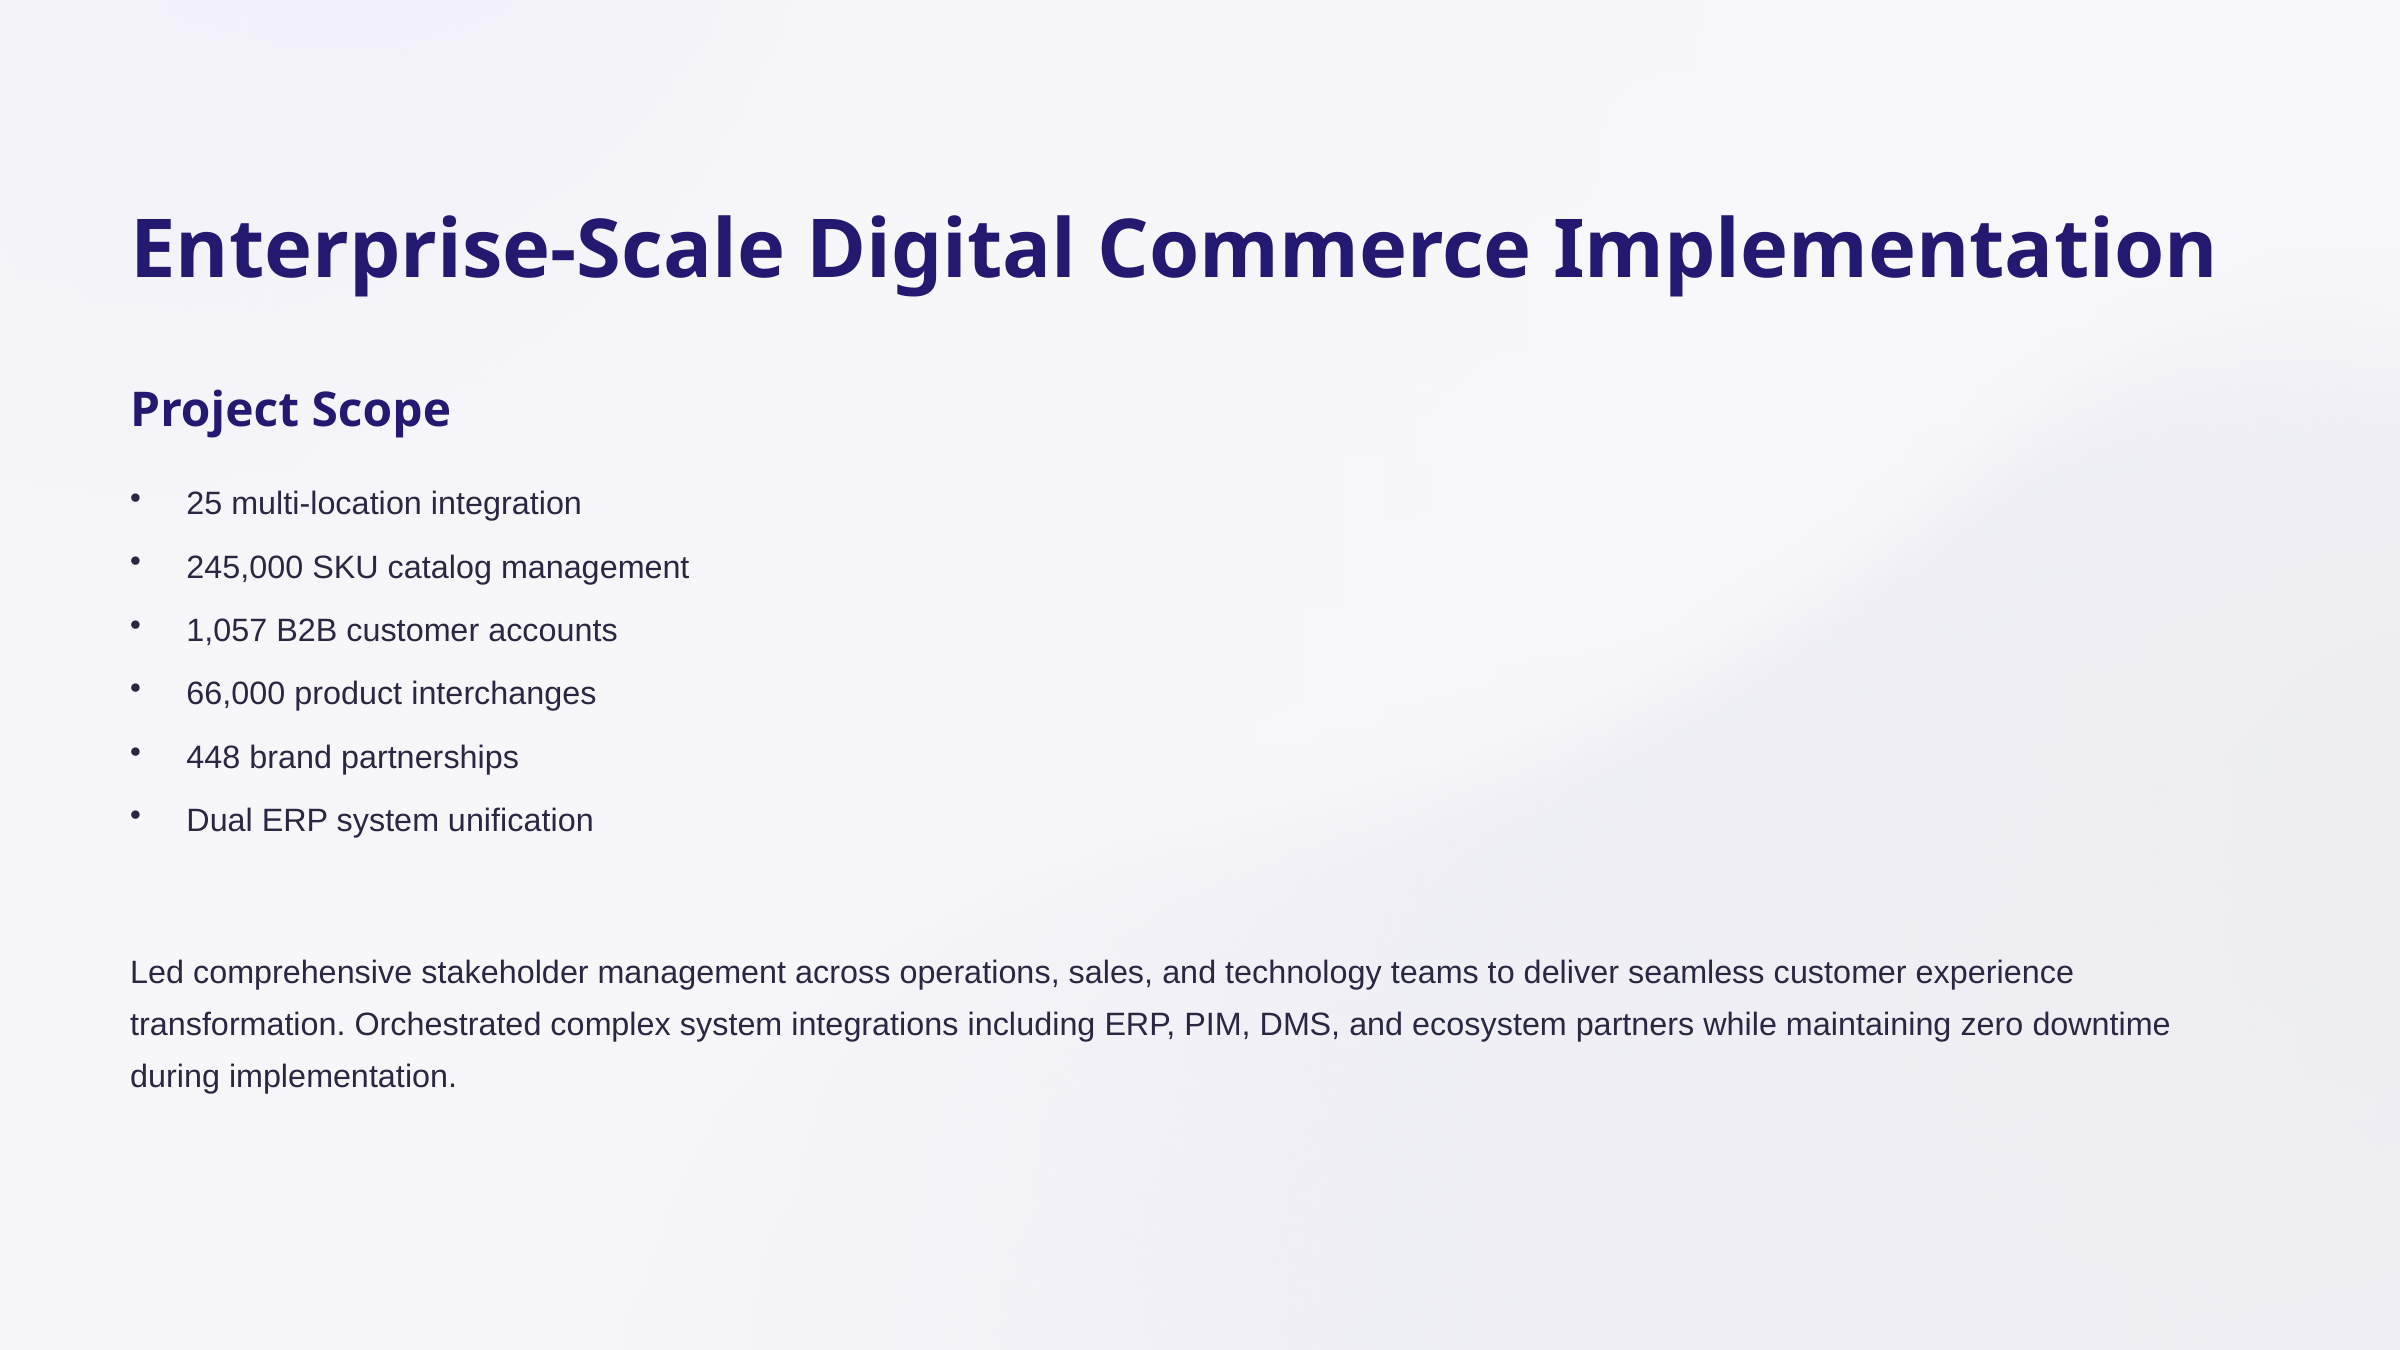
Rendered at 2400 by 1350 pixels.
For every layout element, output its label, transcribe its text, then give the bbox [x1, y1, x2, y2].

text_box Enterprise-Scale Digital Commerce Implementation [130, 192, 2098, 294]
text_box 245,000 SKU catalog management [130, 532, 939, 585]
text_box 1,057 B2B customer accounts [130, 595, 939, 648]
text_box 66,000 product interchanges [130, 659, 939, 712]
text_box Dual ERP system unification [130, 786, 939, 839]
text_box 448 brand partnerships [130, 722, 939, 775]
text_box Project Scope [130, 375, 619, 437]
text_box Led comprehensive stakeholder management across operations, sales, and technology teams to deliver seamless customer experience transformation. Orchestrated complex system integrations including ERP, PIM, DMS, and ecosystem partners while maintaining zero downtime during implementation. [130, 937, 2270, 1094]
text_box 25 multi-location integration [130, 468, 939, 521]
